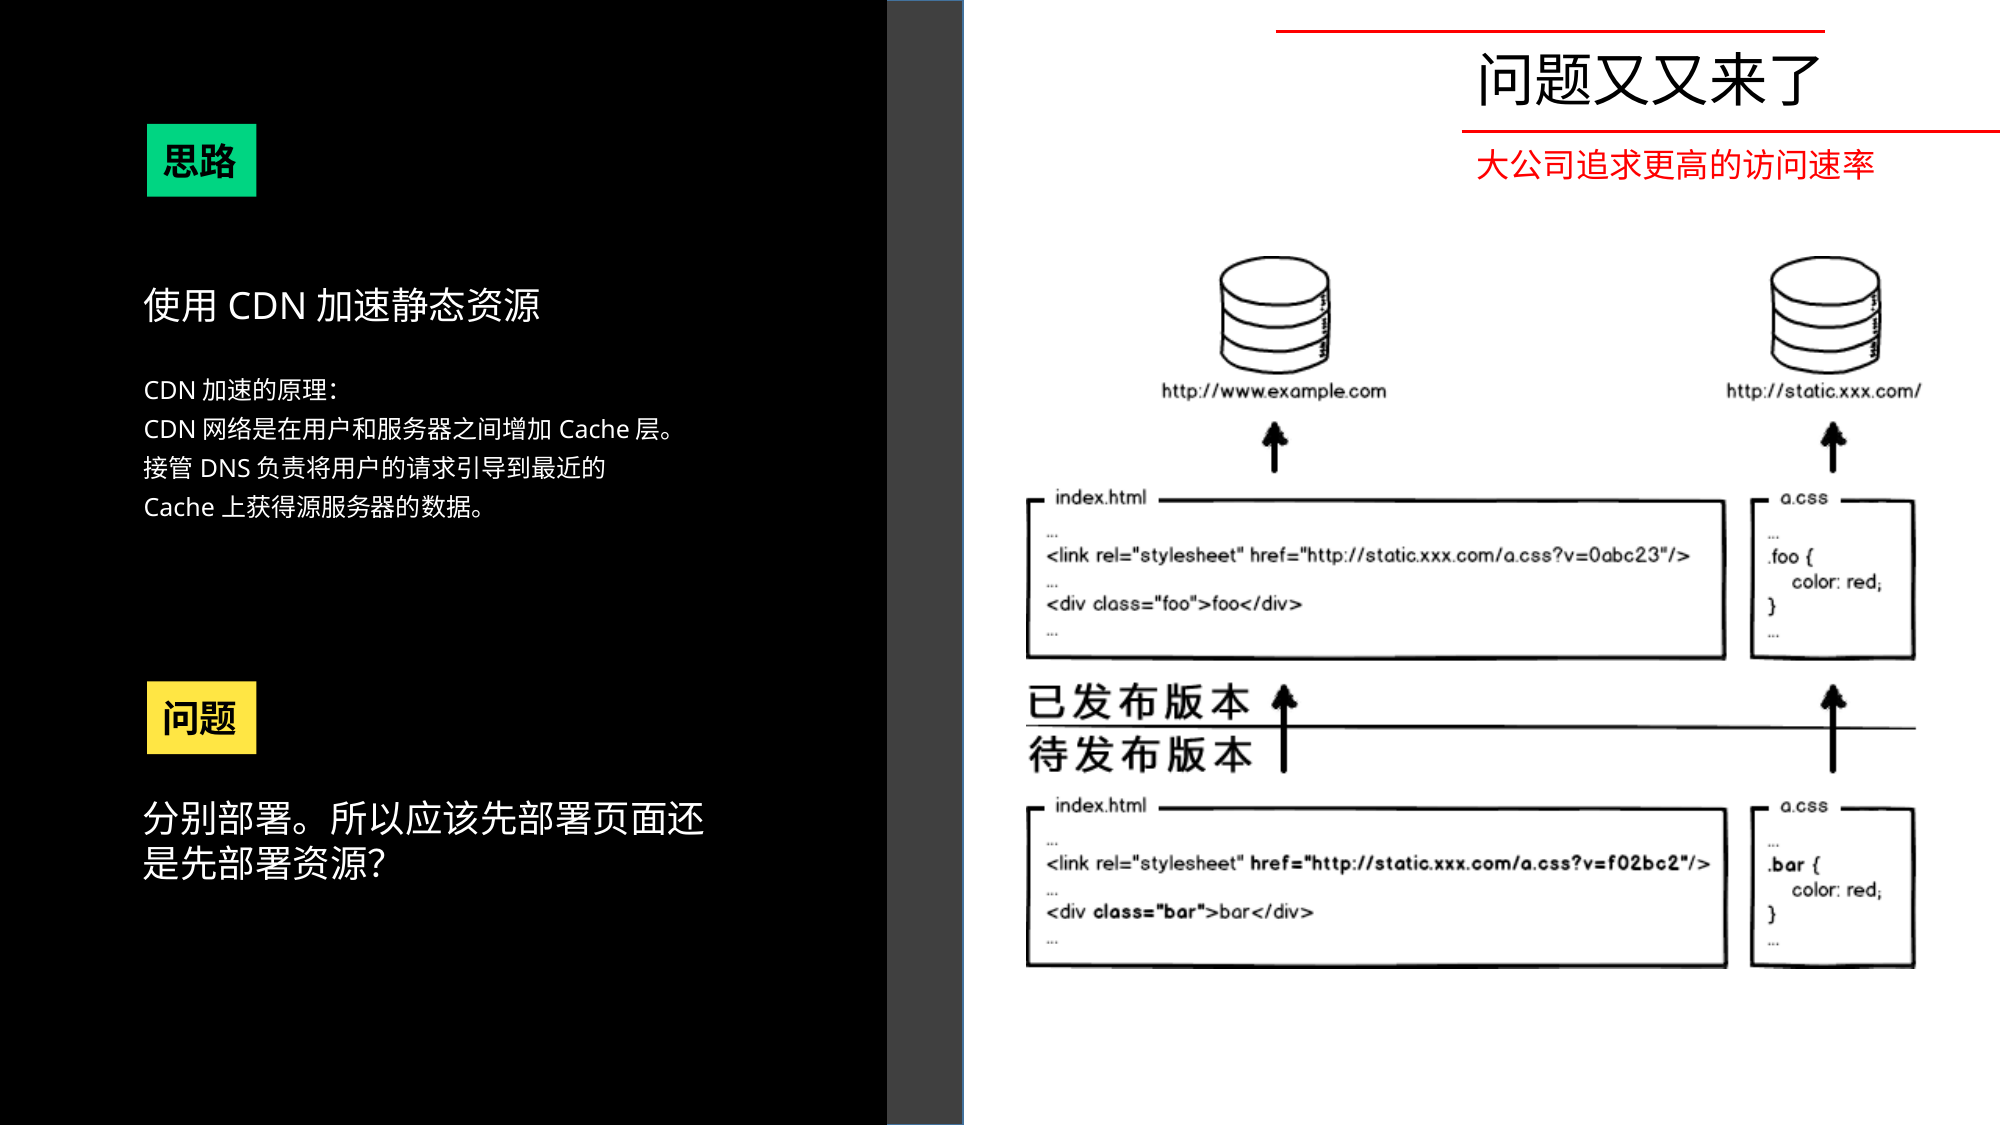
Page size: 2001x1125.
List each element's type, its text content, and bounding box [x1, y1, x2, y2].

text_box 问题又又来了 [1461, 43, 2000, 115]
text_box 思路 [146, 123, 257, 198]
text_box 分别部署。所以应该先部署页面还是先部署资源？ [127, 727, 747, 953]
text_box [887, 0, 964, 1125]
text_box 使用CDN加速静态资源 CDN加速的原理： CDN网络是在用户和服务器之间增加Cache层。 接管DNS负责将用户的请求引导到最近的Cache上获得源服务器的数据。 [132, 262, 693, 527]
text_box 大公司追求更高的访问速率 [1461, 141, 1909, 190]
text_box 问题 [146, 680, 257, 755]
picture [1026, 256, 1924, 969]
text_box [0, 0, 887, 1125]
